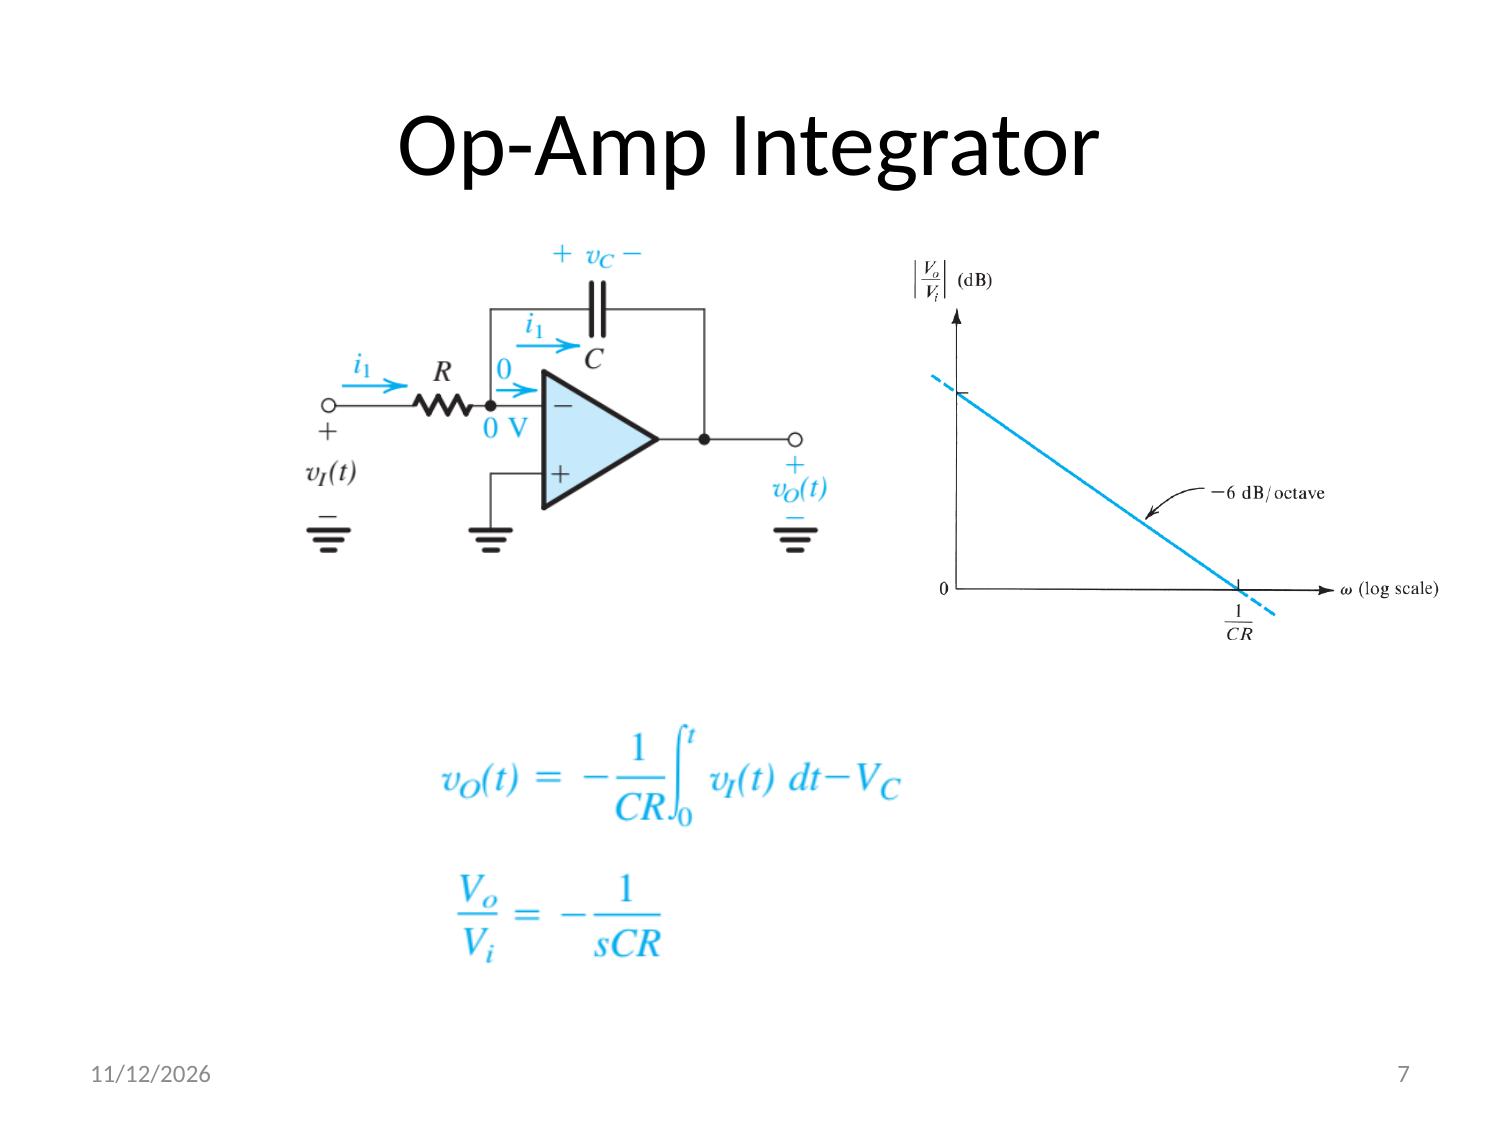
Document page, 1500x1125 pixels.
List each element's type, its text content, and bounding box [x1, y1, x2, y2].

picture [287, 224, 838, 568]
title Op-Amp Integrator [75, 45, 1425, 233]
picture [887, 249, 1447, 640]
picture [412, 704, 944, 980]
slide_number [75, 1042, 425, 1103]
slide_number 7 [1074, 1042, 1425, 1103]
